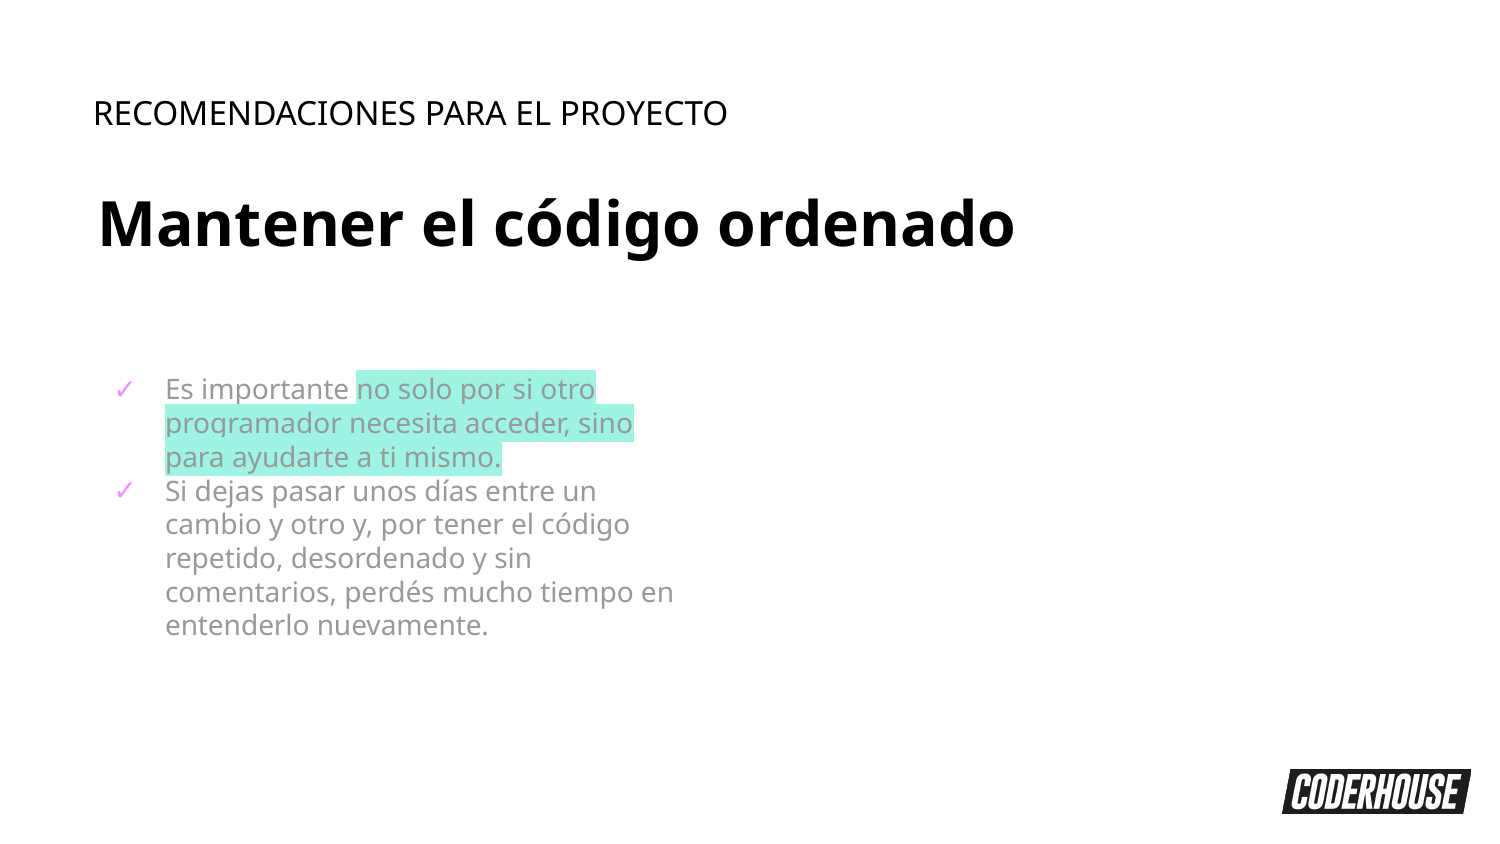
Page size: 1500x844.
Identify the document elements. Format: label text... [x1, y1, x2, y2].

text_box RECOMENDACIONES PARA EL PROYECTO [77, 76, 835, 147]
text_box Es importante no solo por si otro programador necesita acceder, sino para ayudarte a ti mismo. Si dejas pasar unos días entre un cambio y otro y, por tener el código repetido, desordenado y sin comentarios, perdés mucho tiempo en entenderlo nuevamente. [74, 312, 704, 657]
text_box Mantener el código ordenado [82, 177, 1282, 275]
picture [1281, 769, 1471, 814]
